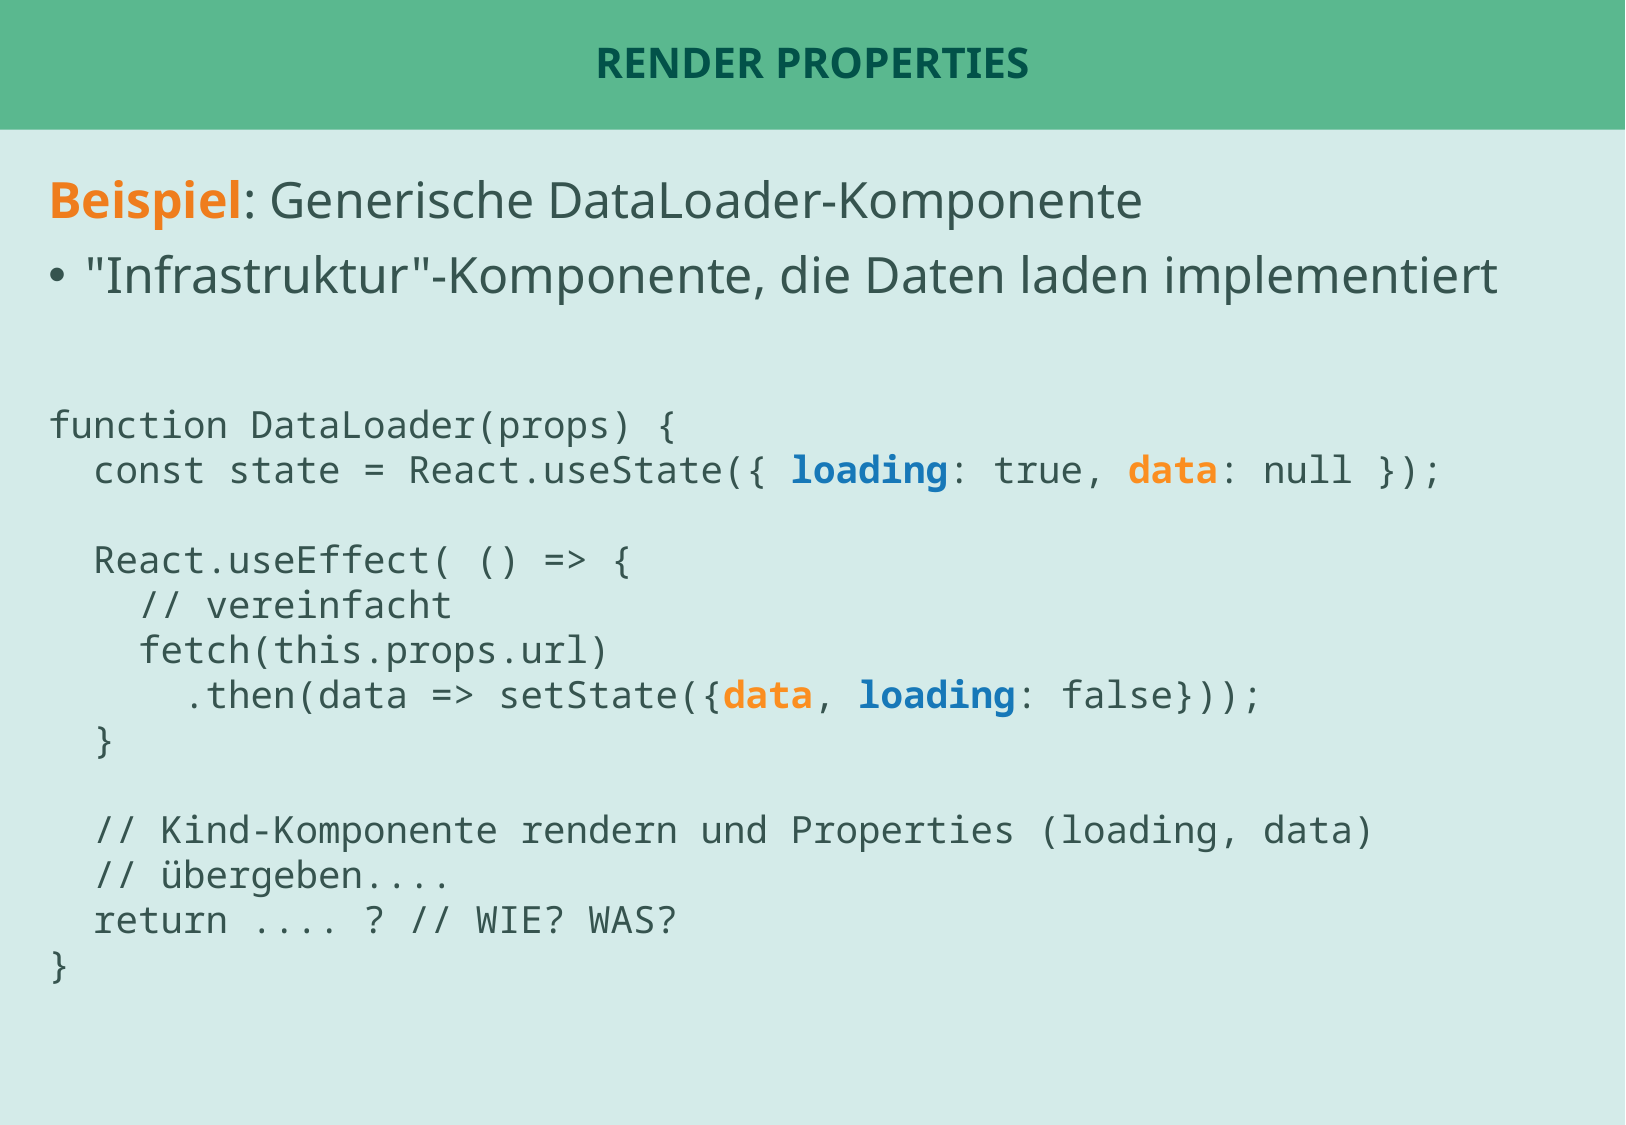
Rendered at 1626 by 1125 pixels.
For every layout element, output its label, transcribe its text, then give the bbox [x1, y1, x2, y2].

list Beispiel: Generische DataLoader-Komponente "Infrastruktur"-Komponente, die Daten laden implementiert [33, 168, 1592, 1043]
text_box function DataLoader(props) { const state = React.useState({ loading: true, data: null }); React.useEffect( () => { // vereinfacht fetch(this.props.url) .then(data => setState({data, loading: false})); } // Kind-Komponente rendern und Properties (loading, data) // übergeben.... return .... ? // WIE? WAS? } } [33, 393, 1532, 1125]
title Render Properties [0, 0, 1625, 130]
